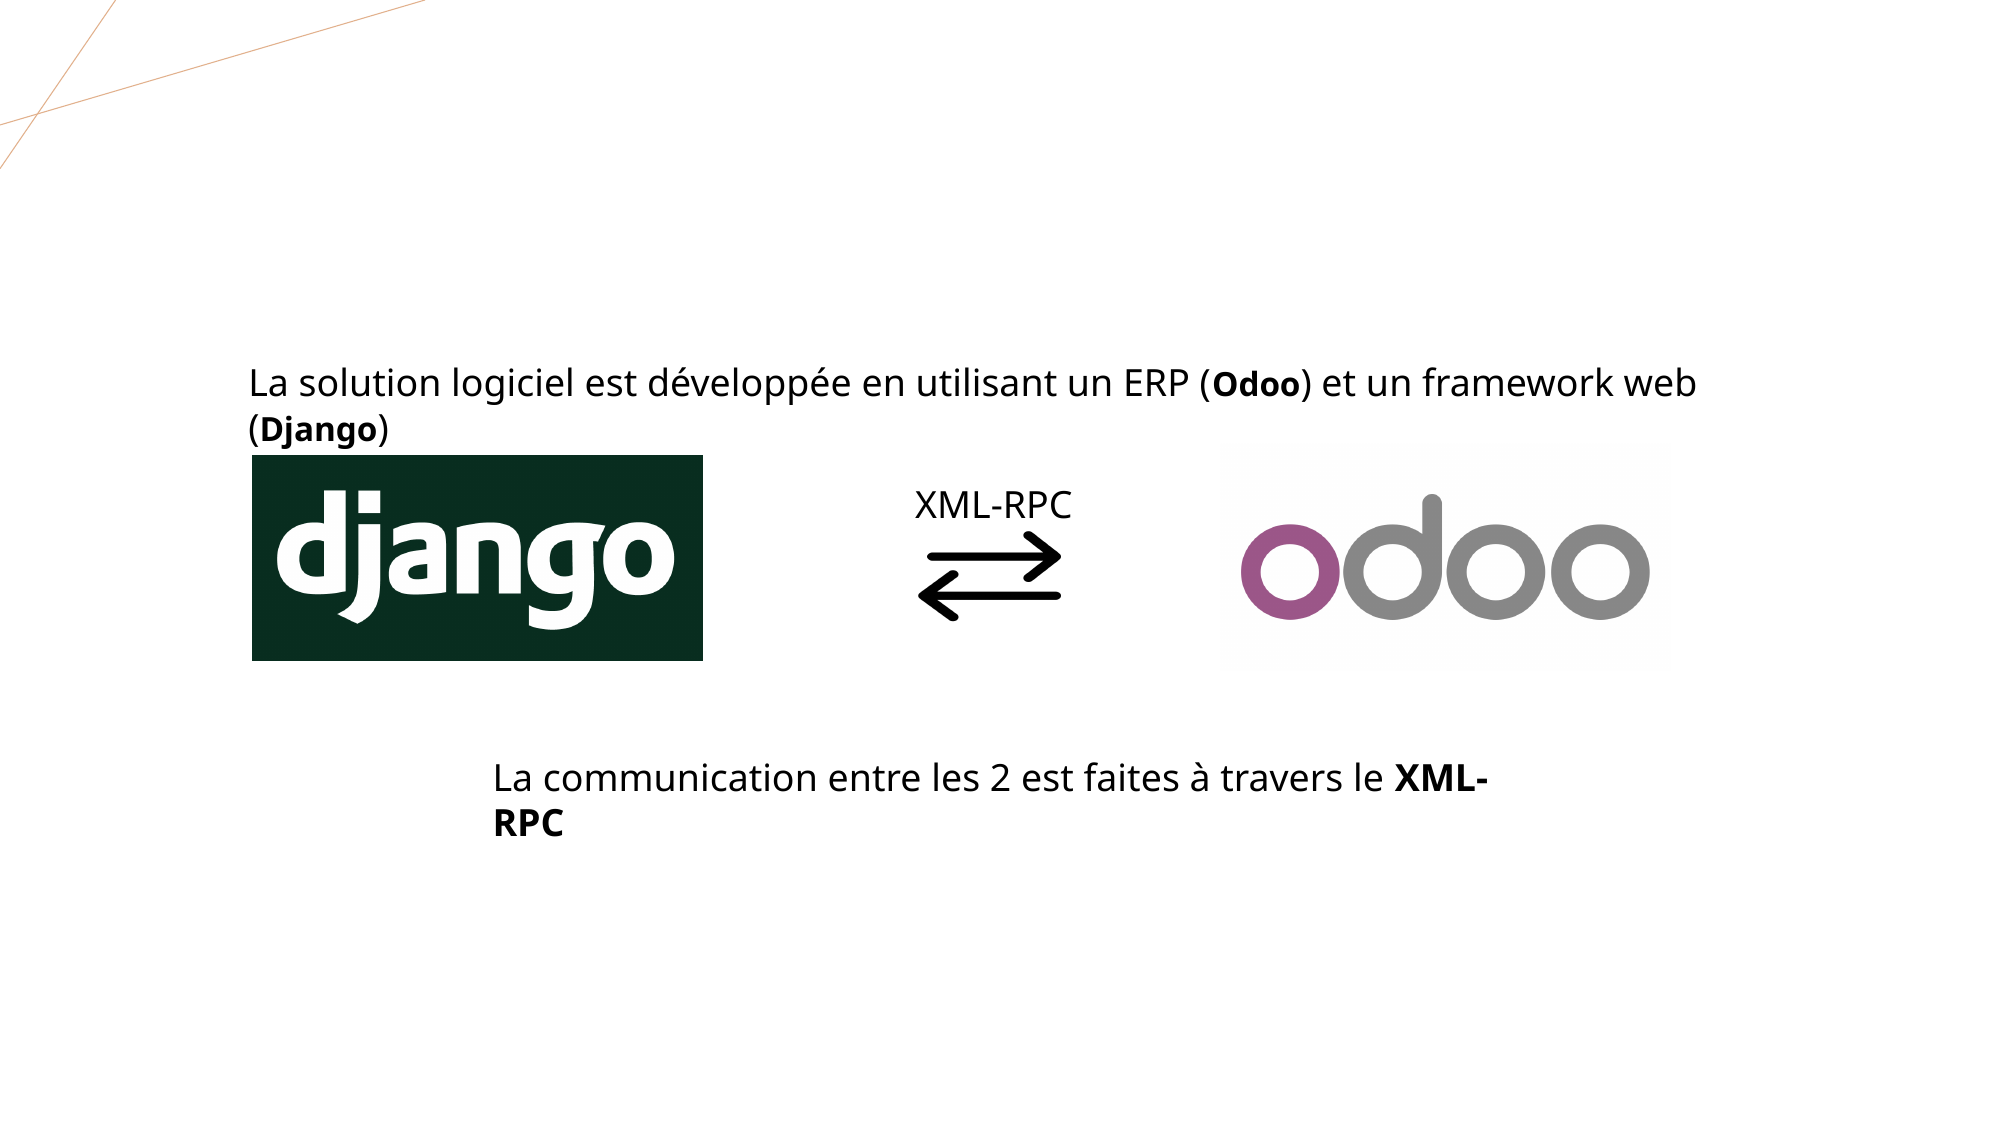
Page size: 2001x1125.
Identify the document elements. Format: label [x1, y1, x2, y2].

text_box [233, 351, 1765, 808]
